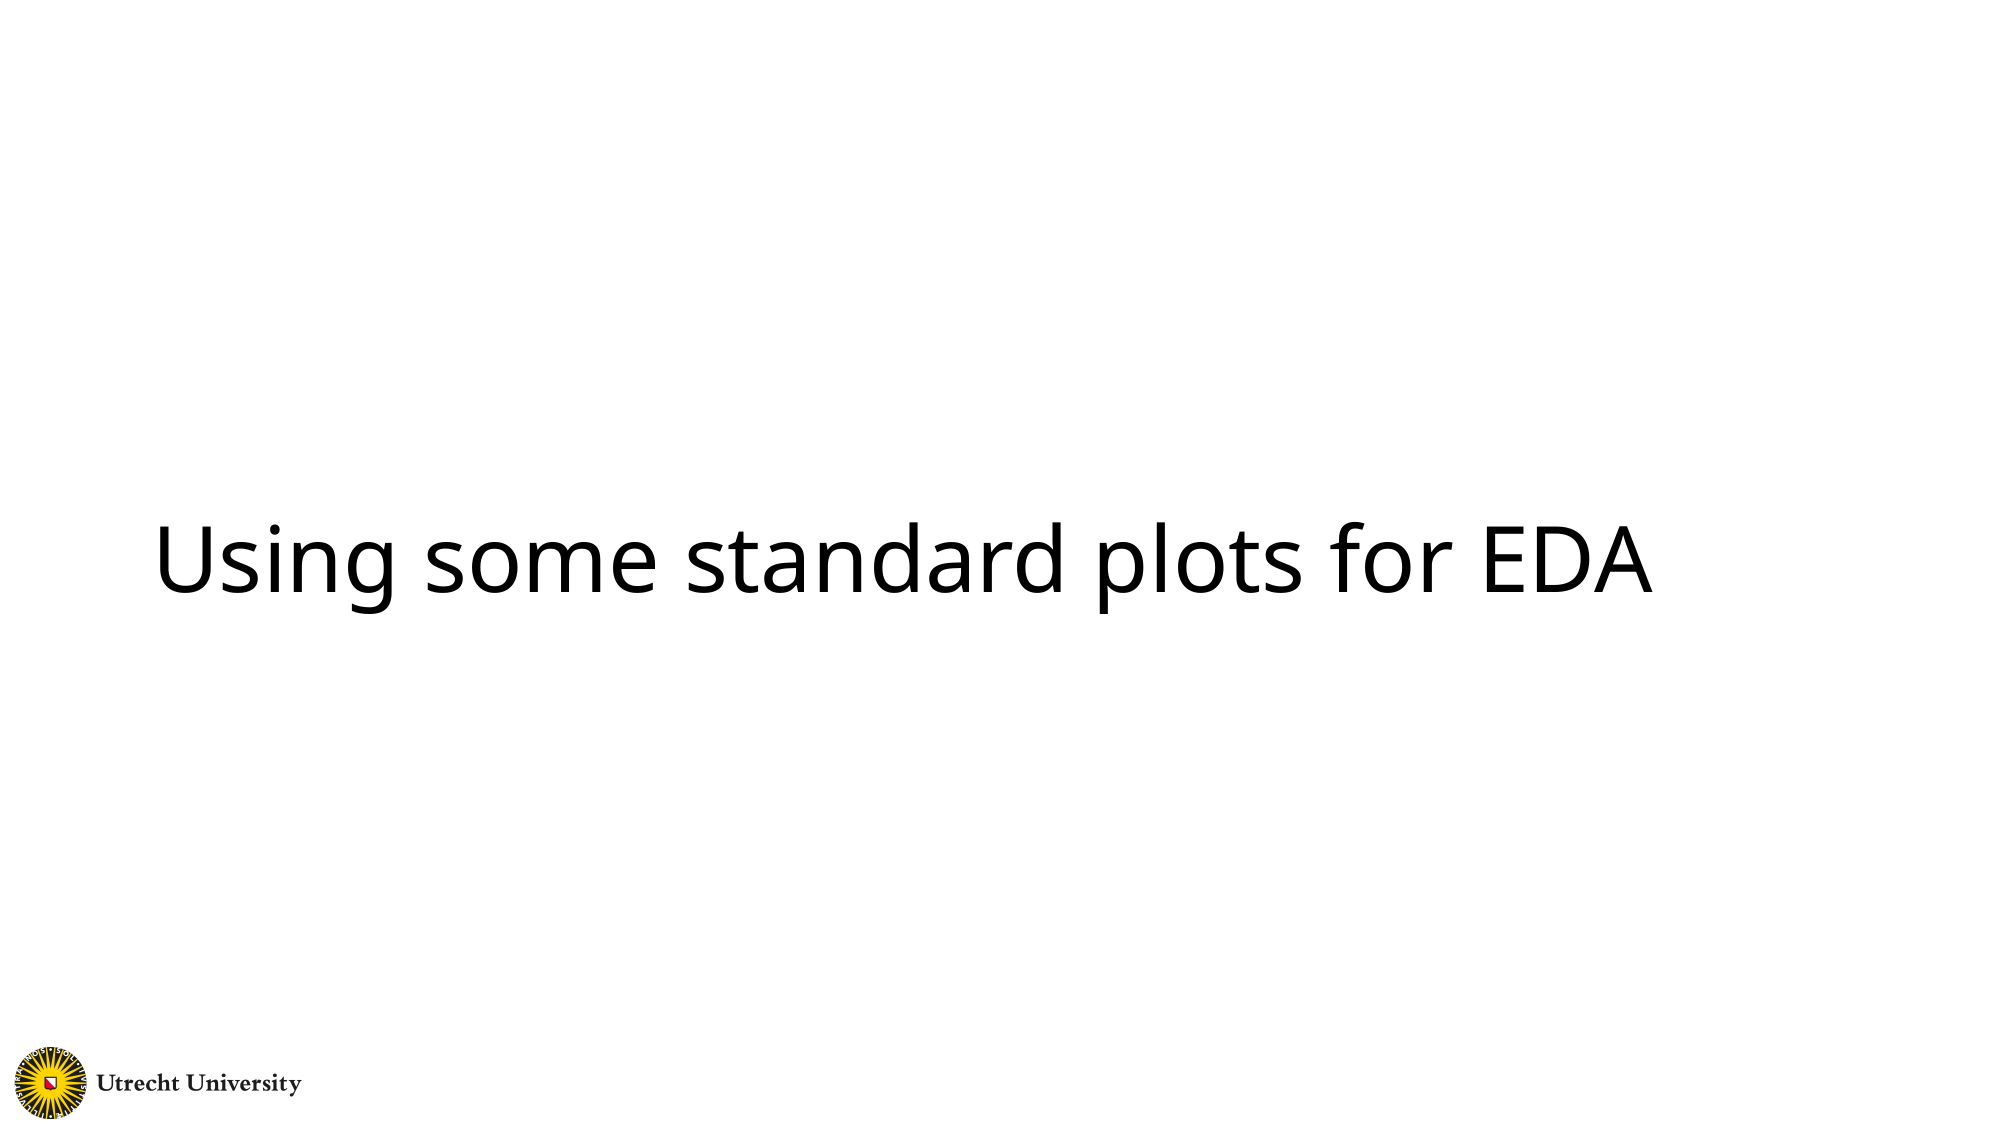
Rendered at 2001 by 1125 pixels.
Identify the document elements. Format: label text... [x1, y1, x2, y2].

picture [0, 995, 386, 1125]
text_box Using some standard plots for EDA [137, 453, 1863, 671]
